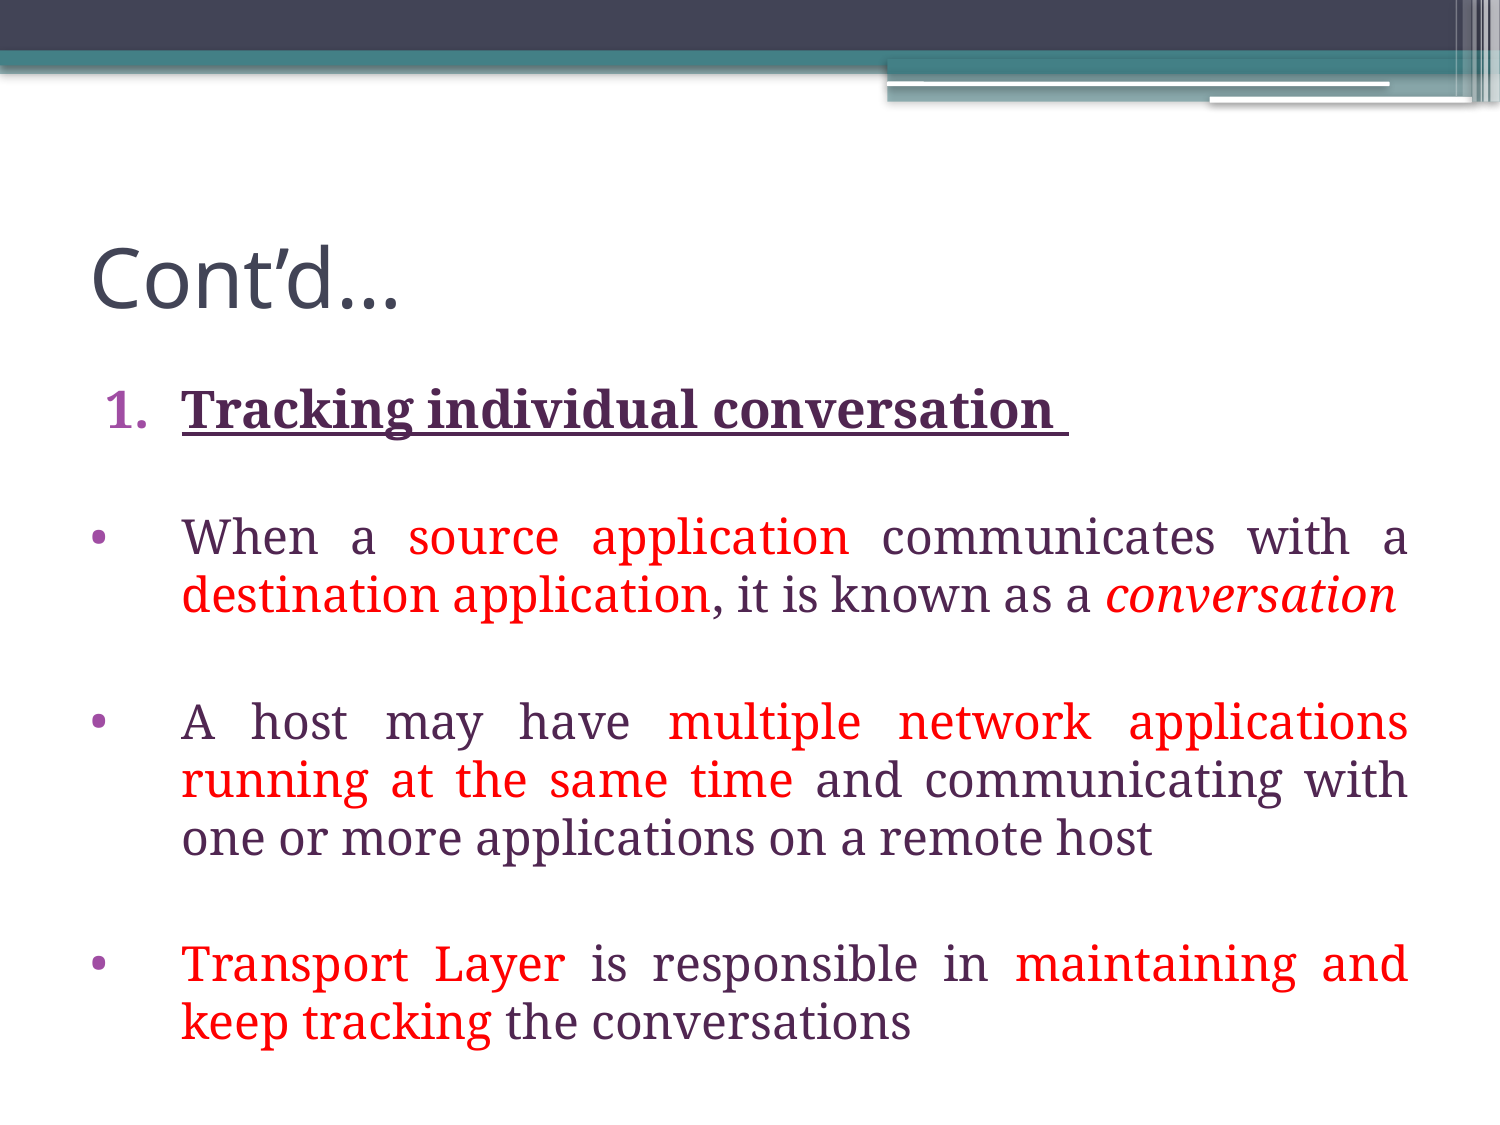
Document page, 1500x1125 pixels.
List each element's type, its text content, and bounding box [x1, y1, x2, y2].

title Cont’d… [75, 187, 1425, 363]
list Tracking individual conversation When a source application communicates with a destination application, it is known as a conversation A host may have multiple network applications running at the same time and communicating with one or more applications on a remote host Transport Layer is responsible in maintaining and keep tracking the conversations [75, 368, 1425, 1079]
